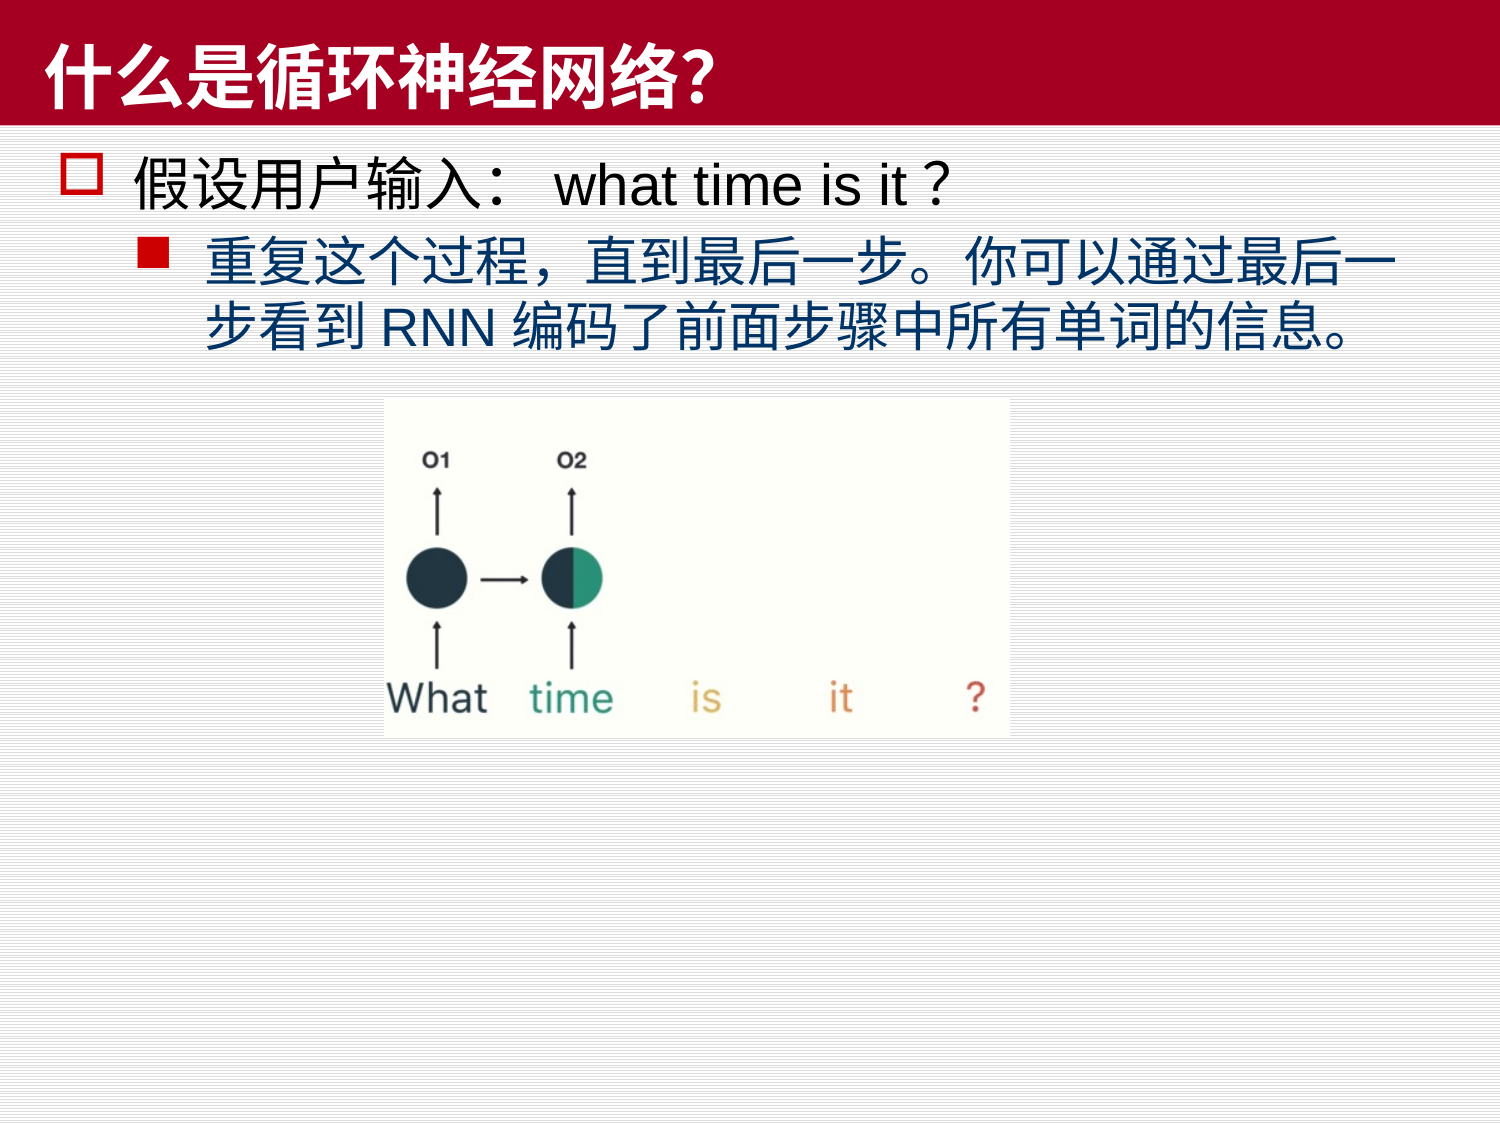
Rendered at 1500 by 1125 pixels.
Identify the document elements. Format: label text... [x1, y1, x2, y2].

list 假设用户输入：what time is it？ 重复这个过程，直到最后一步。你可以通过最后一步看到RNN编码了前面步骤中所有单词的信息。 [40, 125, 1439, 1012]
title 什么是循环神经网络？ [0, 0, 1500, 126]
picture [384, 399, 1010, 738]
